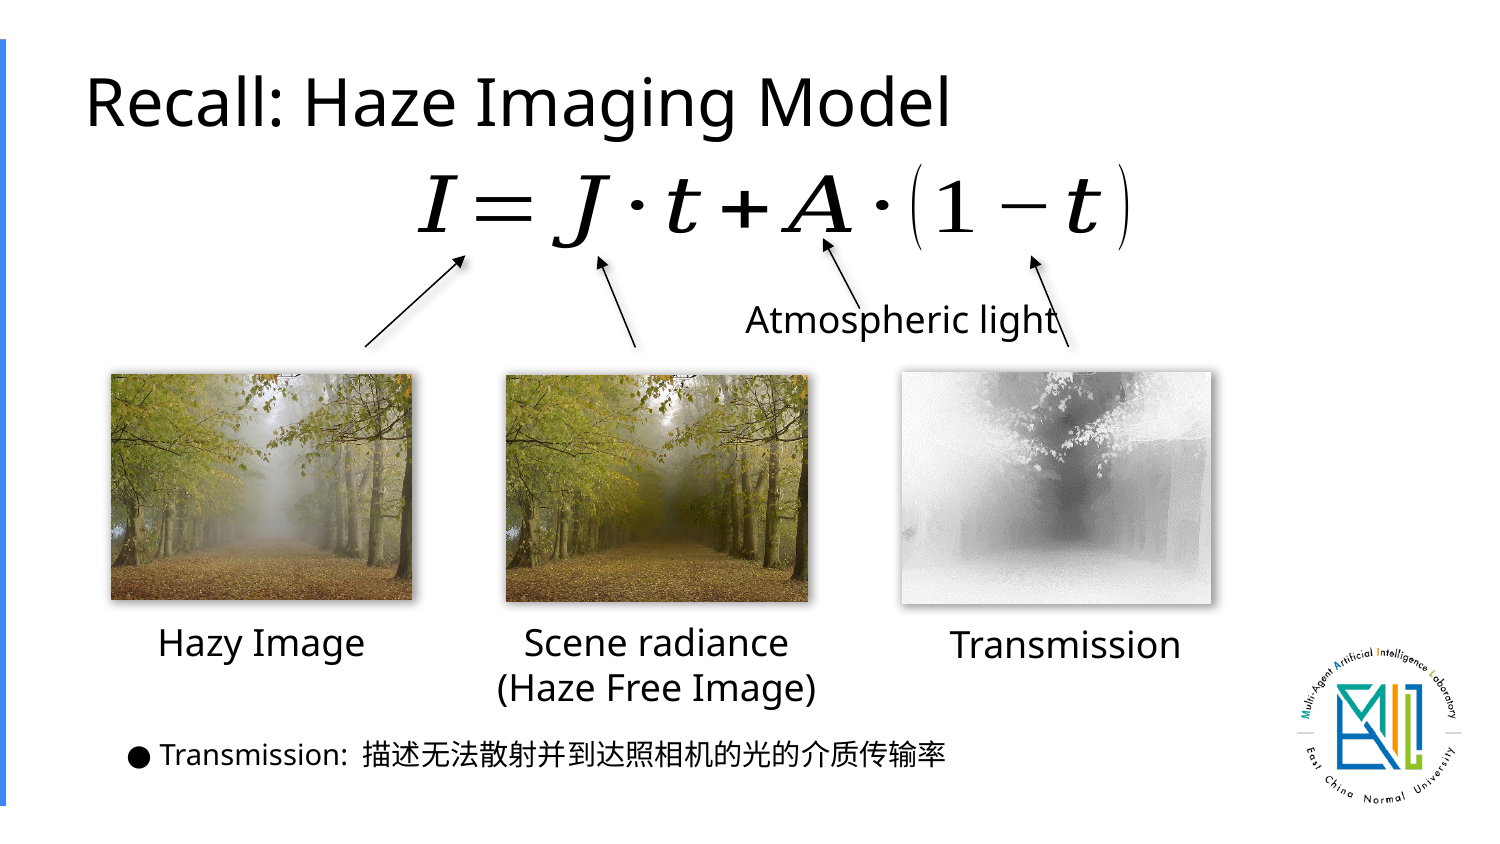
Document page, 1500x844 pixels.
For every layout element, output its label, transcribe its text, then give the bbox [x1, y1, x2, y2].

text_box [111, 159, 1211, 719]
picture [1237, 584, 1500, 844]
text_box Recall: Haze Imaging Model [84, 59, 954, 140]
picture [0, 38, 6, 806]
text_box ● Transmission: 描述无法散射并到达照相机的光的介质传输率 [111, 728, 1211, 779]
